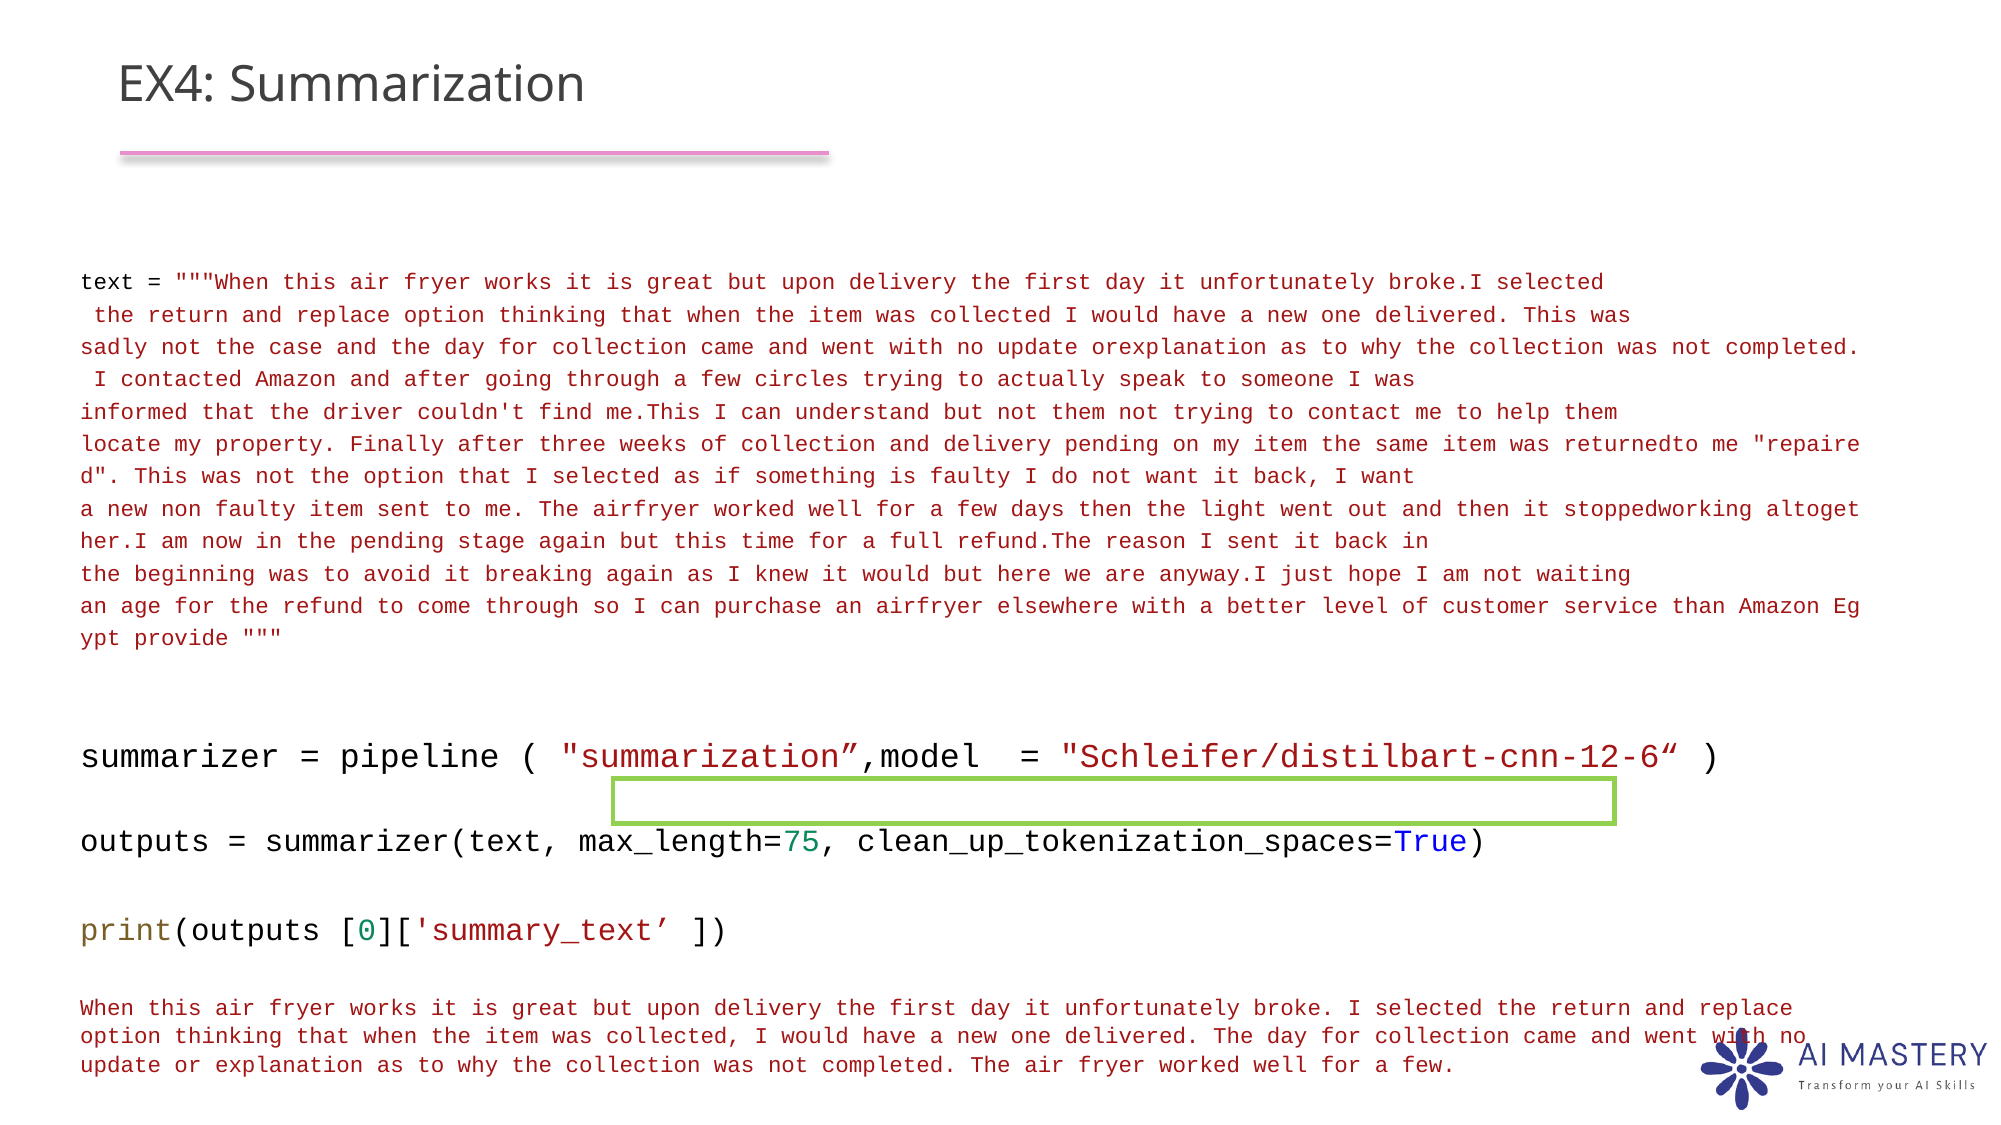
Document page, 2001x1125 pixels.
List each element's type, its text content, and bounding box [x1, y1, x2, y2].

text_box summarizer = pipeline ( "summarization”,model = "Schleifer/distilbart-cnn-12-6“ ) [65, 727, 1935, 782]
list text = """When this air fryer works it is great but upon delivery the first day it unfortunately broke.I selected the return and replace option thinking that when the item was collected I would have a new one delivered. This was sadly not the case and the day for collection came and went with no update orexplanation as to why the collection was not completed. I contacted Amazon and after going through a few circles trying to actually speak to someone I was informed that the driver couldn't find me.This I can understand but not them not trying to contact me to help them locate my property. Finally after three weeks of collection and delivery pending on my item the same item was returnedto me "repaired". This was not the option that I selected as if something is faulty I do not want it back, I want a new non faulty item sent to me. The airfryer worked well for a few days then the light went out and then it stoppedworking altogether.I am now in the pending stage again but this time for a full refund.The reason I sent it back in the beginning was to avoid it breaking again as I knew it would but here we are anyway.I just hope I am not waiting an age for the refund to come through so I can purchase an airfryer elsewhere with a better level of customer service than Amazon Egypt provide """ outputs = summarizer(text, max_length=75, clean_up_tokenization_spaces=True) print(outputs [0]['summary_text’ ]) When this air fryer works it is great but upon delivery the first day it unfortunately broke. I selected the return and replace option thinking that when the item was collected, I would have a new one delivered. The day for collection came and went with no update or explanation as to why the collection was not completed. The air fryer worked well for a few. [65, 213, 1889, 727]
text_box [612, 778, 1616, 825]
title EX4: Summarization [102, 0, 1828, 195]
list text = """When this air fryer works it is great but upon delivery the first day it unfortunately broke.I selected the return and replace option thinking that when the item was collected I would have a new one delivered. This was sadly not the case and the day for collection came and went with no update orexplanation as to why the collection was not completed. I contacted Amazon and after going through a few circles trying to actually speak to someone I was informed that the driver couldn't find me.This I can understand but not them not trying to contact me to help them locate my property. Finally after three weeks of collection and delivery pending on my item the same item was returnedto me "repaired". This was not the option that I selected as if something is faulty I do not want it back, I want a new non faulty item sent to me. The airfryer worked well for a few days then the light went out and then it stoppedworking altogether.I am now in the pending stage again but this time for a full refund.The reason I sent it back in the beginning was to avoid it breaking again as I knew it would but here we are anyway.I just hope I am not waiting an age for the refund to come through so I can purchase an airfryer elsewhere with a better level of customer service than Amazon Egypt provide """ outputs = summarizer(text, max_length=75, clean_up_tokenization_spaces=True) print(outputs [0]['summary_text’ ]) When this air fryer works it is great but upon delivery the first day it unfortunately broke. I selected the return and replace option thinking that when the item was collected, I would have a new one delivered. The day for collection came and went with no update or explanation as to why the collection was not completed. The air fryer worked well for a few. [65, 782, 1889, 1092]
picture [1687, 1013, 2000, 1125]
